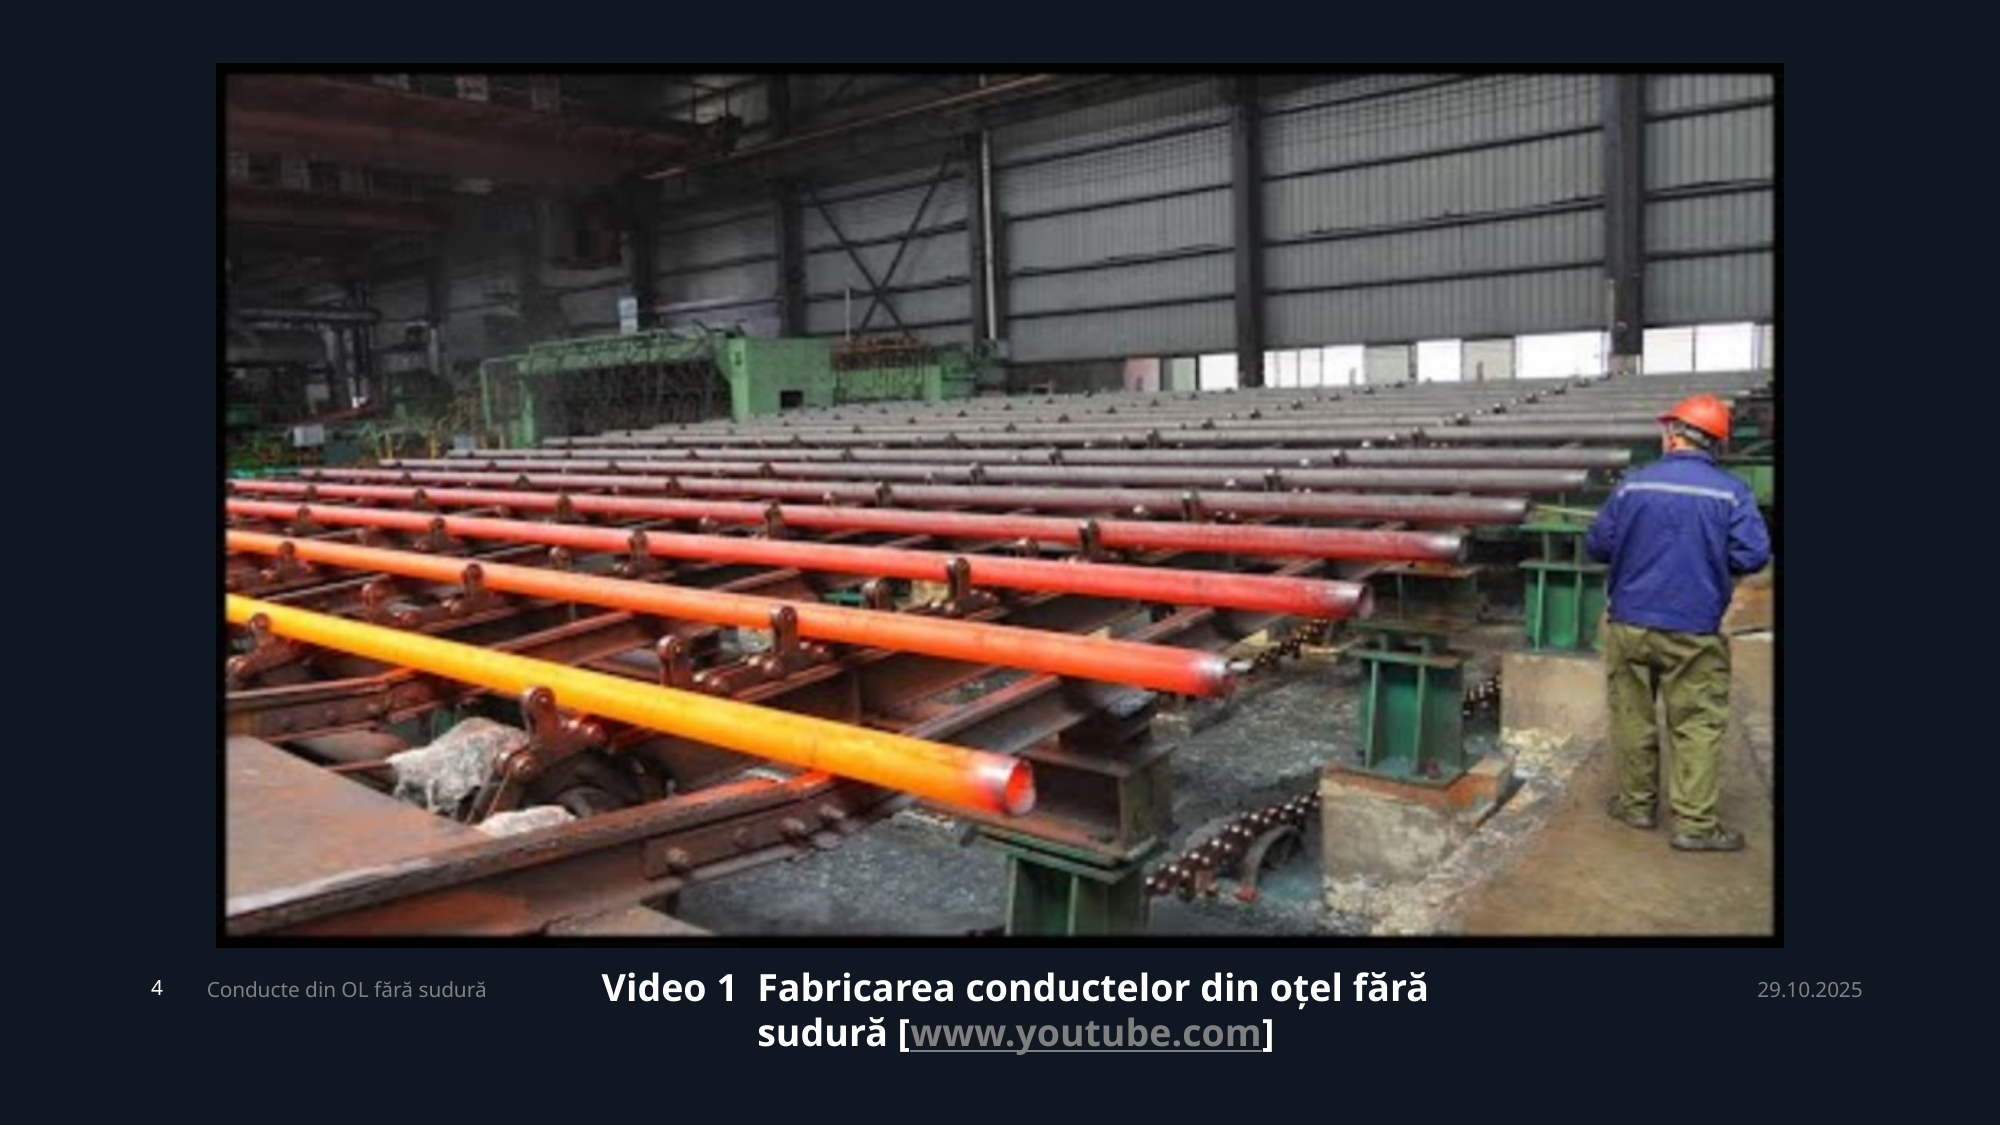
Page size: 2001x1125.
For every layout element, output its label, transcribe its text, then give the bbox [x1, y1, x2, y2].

footer Conducte din OL fără sudură [191, 964, 521, 1014]
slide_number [1643, 964, 1863, 1014]
text_box Video 1 Fabricarea conductelor din oțel fără sudură [www.youtube.com] [521, 956, 1511, 1068]
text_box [215, 62, 1785, 948]
slide_number 4 [127, 964, 186, 1014]
